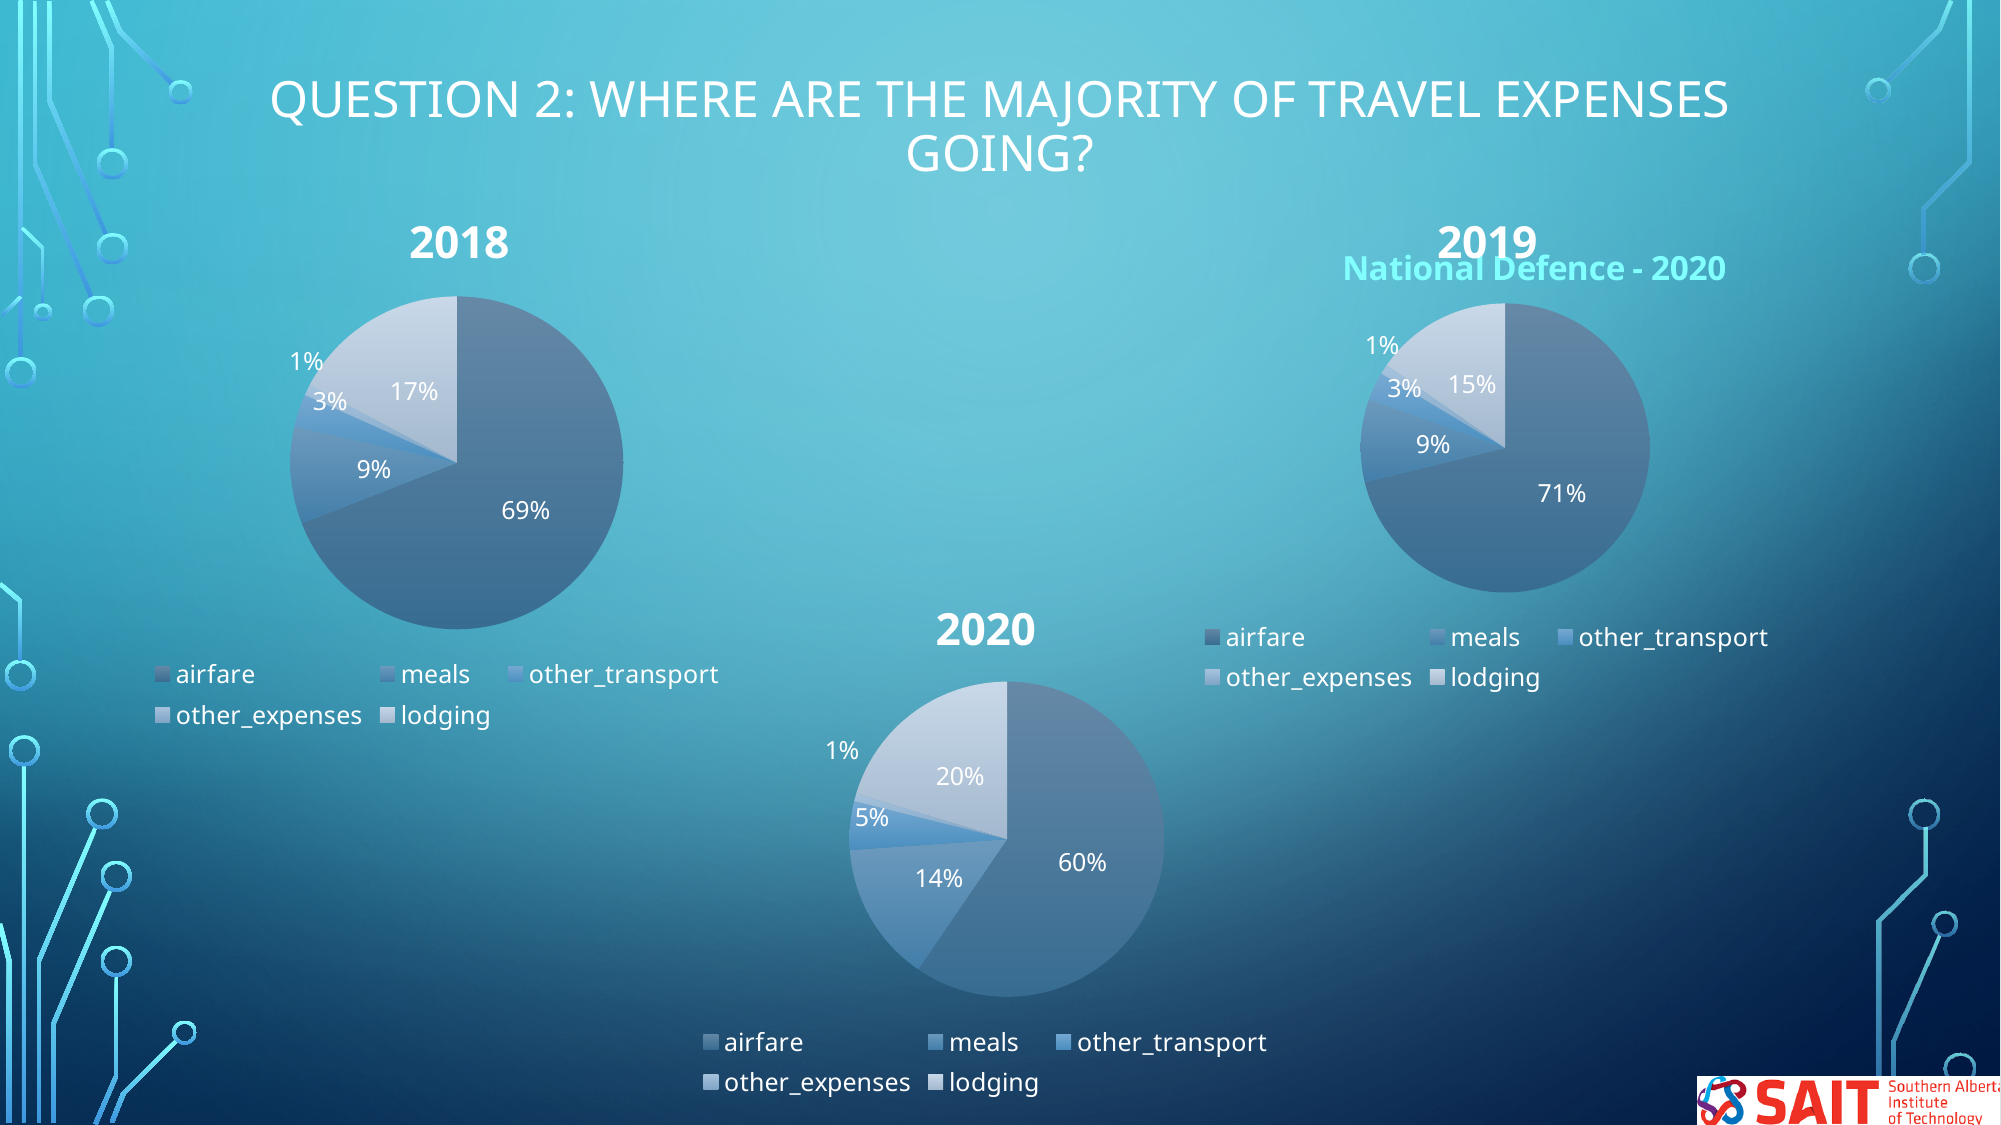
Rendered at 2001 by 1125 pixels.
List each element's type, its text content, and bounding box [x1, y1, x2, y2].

picture [1697, 1076, 2000, 1125]
chart [86, 179, 1914, 1106]
title Question 2: Where are the majority of Travel expenses going? [187, 36, 1813, 220]
